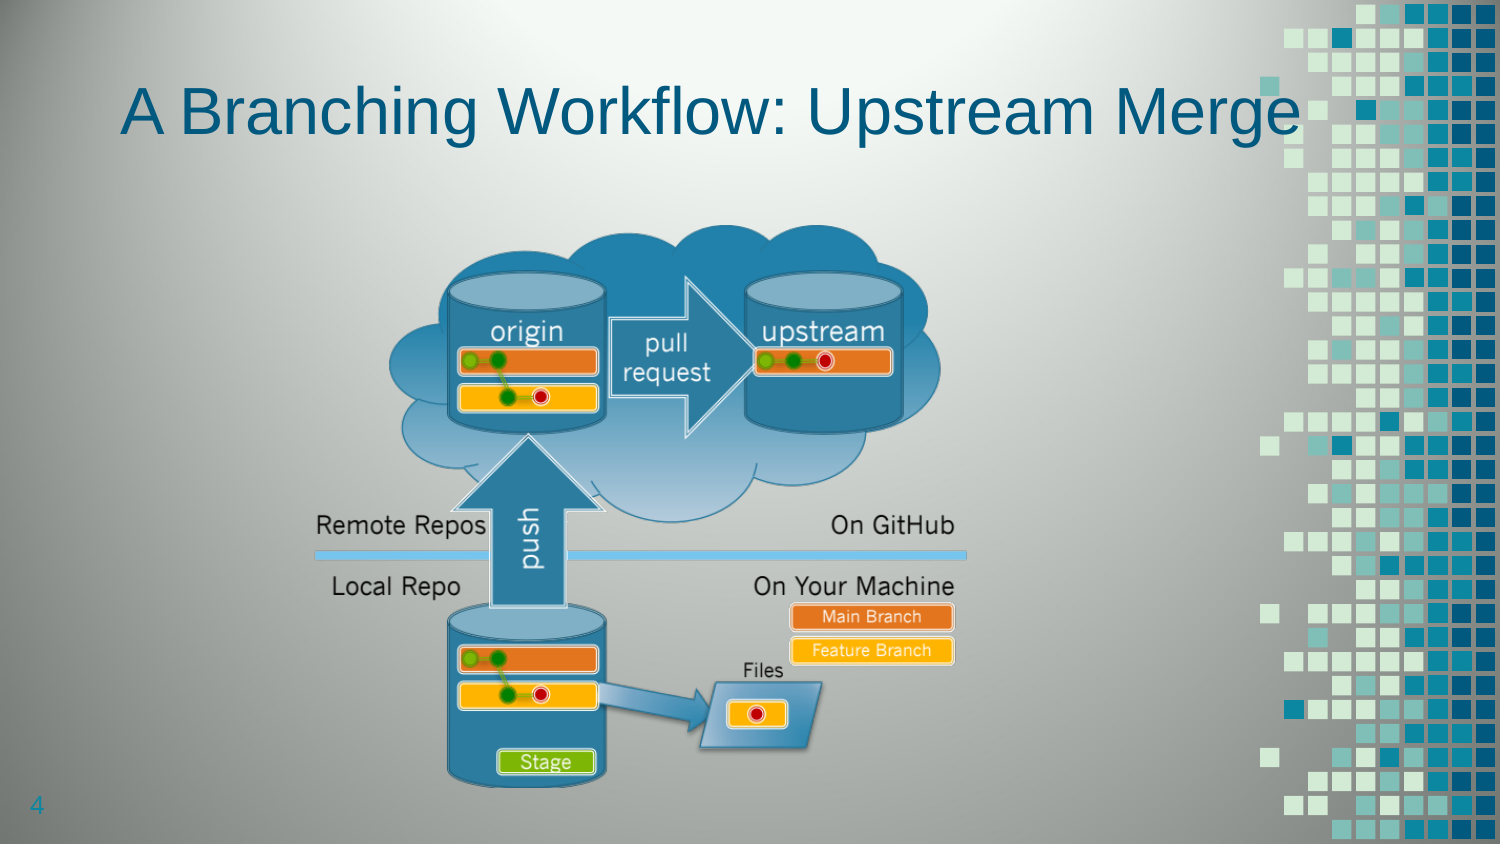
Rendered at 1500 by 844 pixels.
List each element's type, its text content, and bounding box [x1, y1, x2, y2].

title A Branching Workflow: Upstream Merge [104, 22, 1469, 163]
slide_number 4 [15, 774, 105, 839]
picture [0, 0, 1500, 844]
